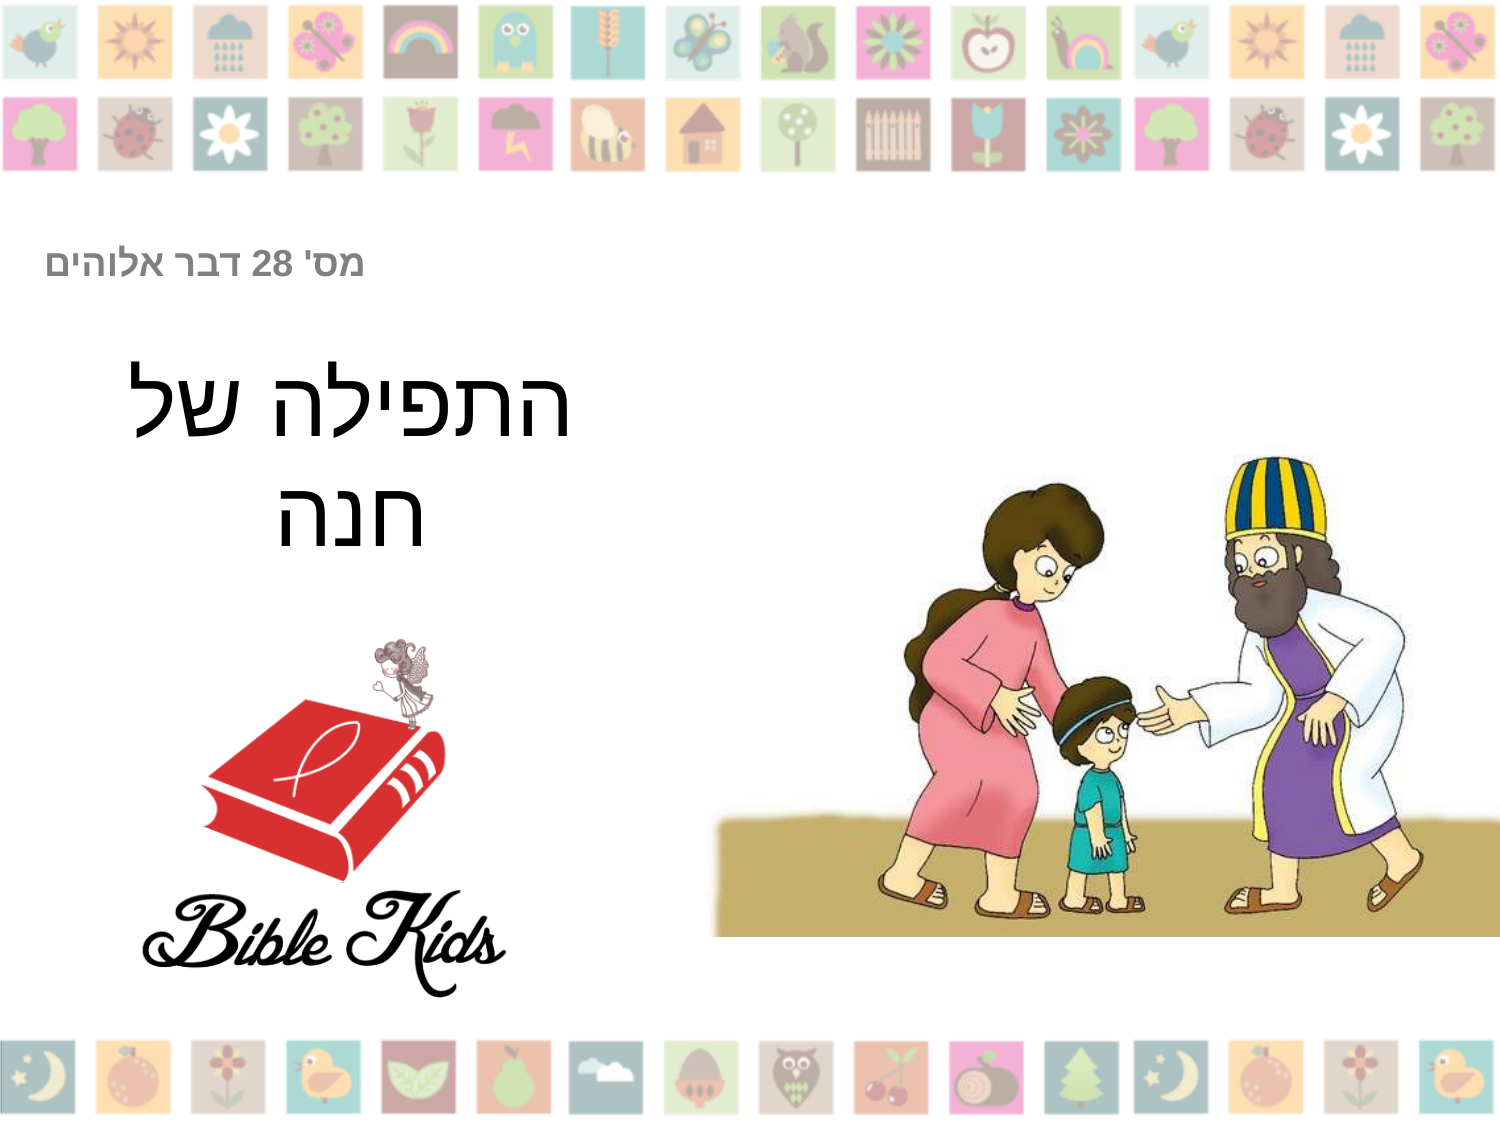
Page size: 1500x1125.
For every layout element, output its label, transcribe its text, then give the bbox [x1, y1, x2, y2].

text_box מס' 28 דבר אלוהים [29, 231, 543, 292]
picture [643, 328, 1500, 937]
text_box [0, 1028, 1500, 1118]
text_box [0, 3, 1500, 181]
picture [117, 600, 544, 1027]
text_box התפילה של חנה [29, 336, 638, 572]
